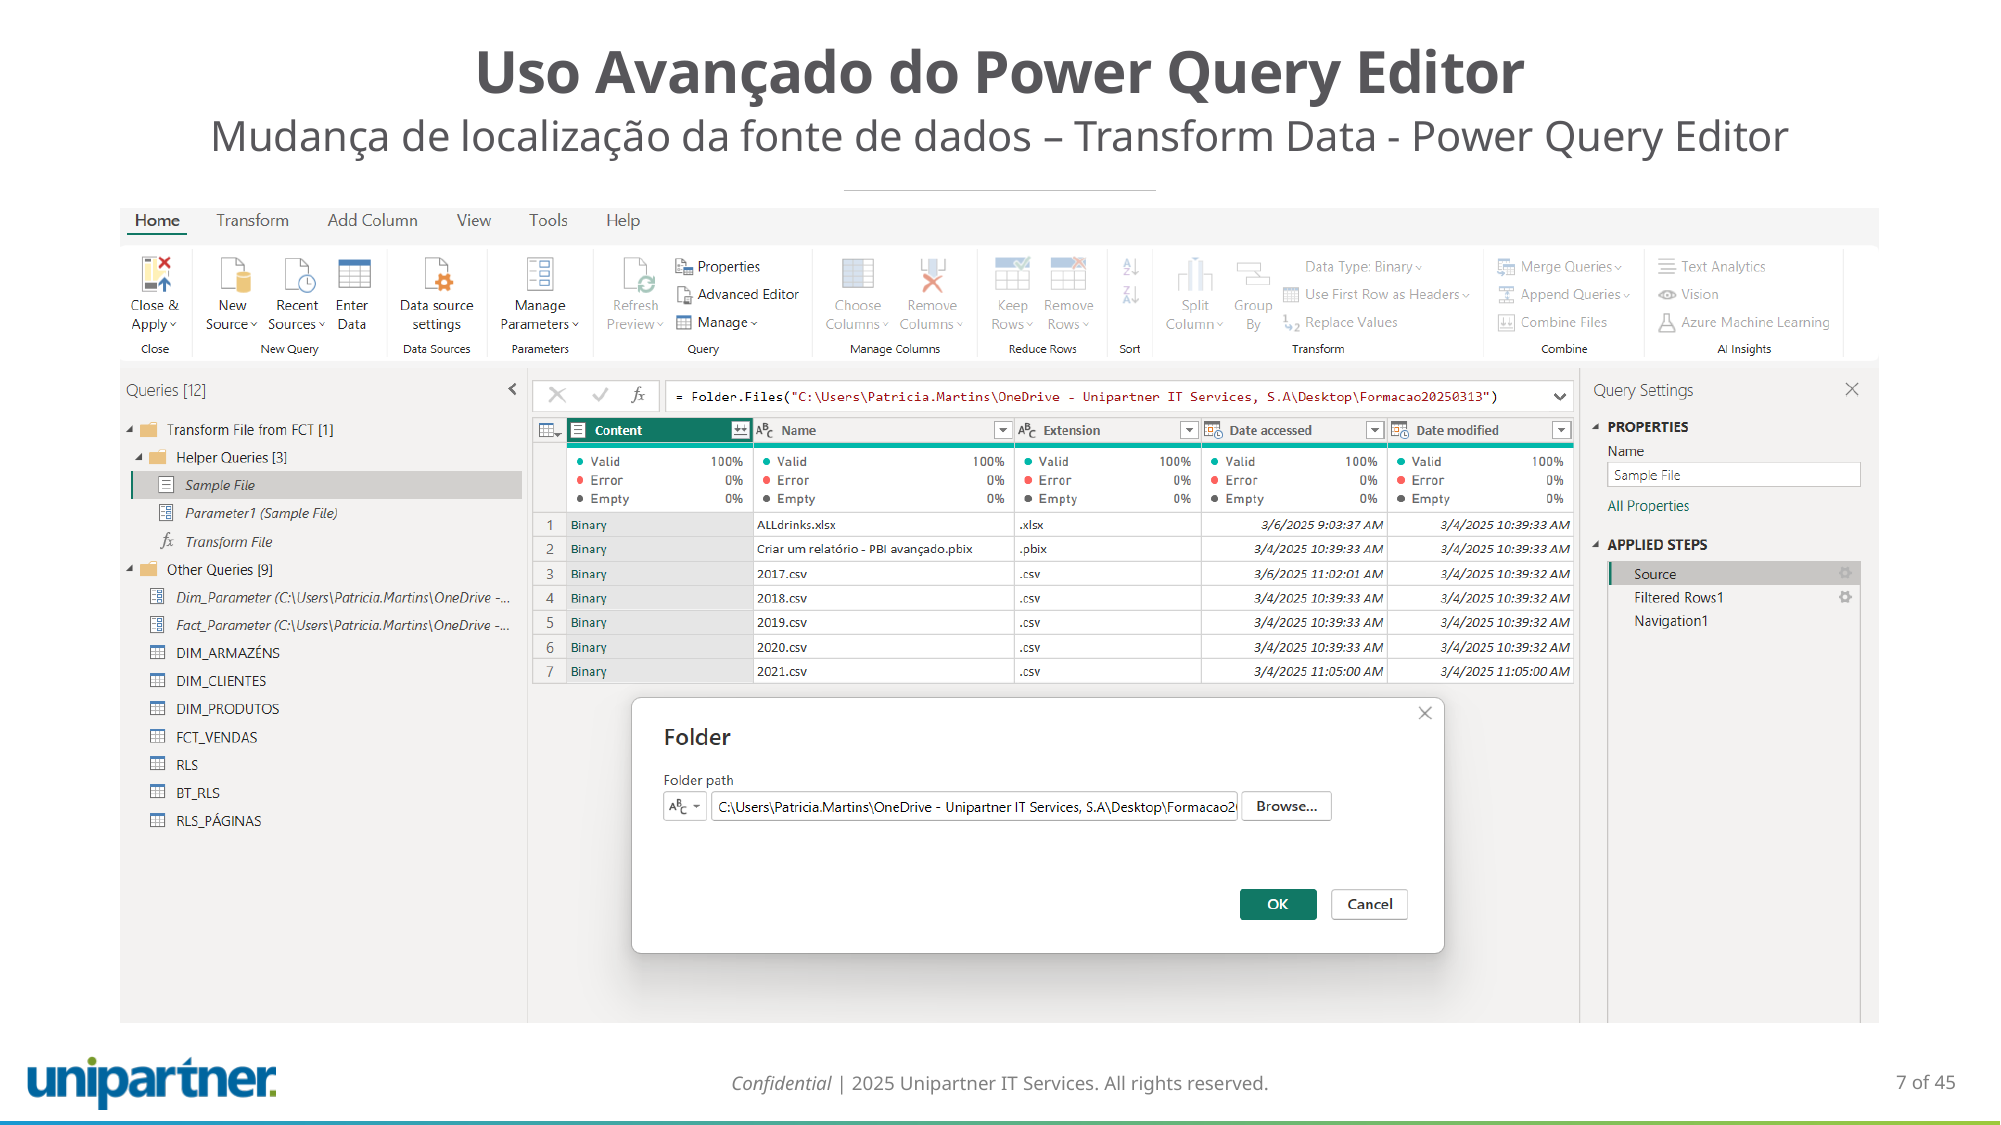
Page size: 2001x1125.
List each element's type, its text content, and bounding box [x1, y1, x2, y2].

title Uso Avançado do Power Query Editor [150, 40, 1850, 102]
list Mudança de localização da fonte de dados – Transform Data - Power Query Editor [150, 102, 1850, 174]
picture [27, 1056, 276, 1110]
picture [120, 207, 1880, 1024]
